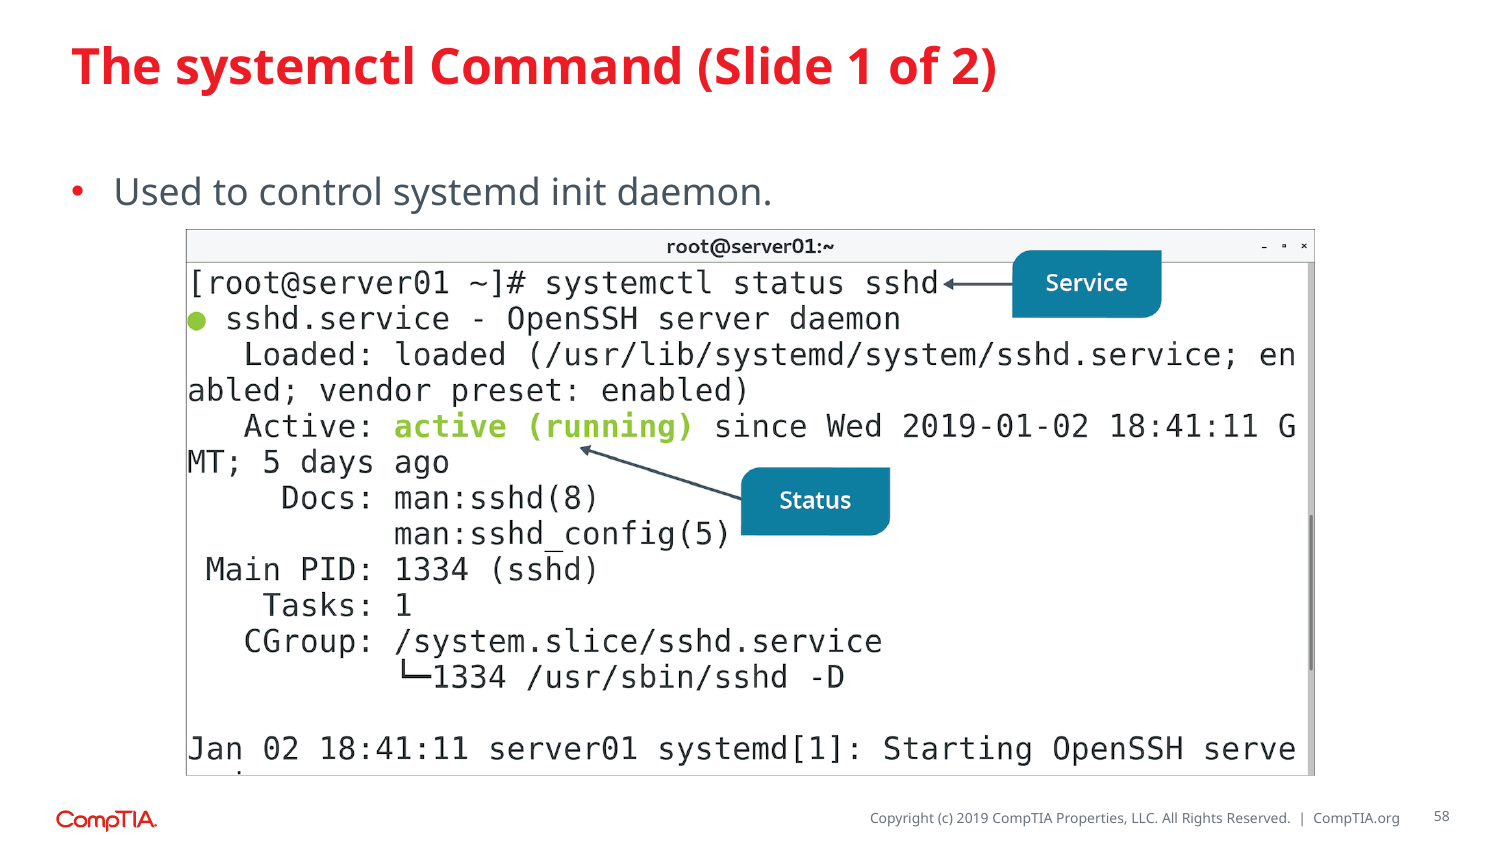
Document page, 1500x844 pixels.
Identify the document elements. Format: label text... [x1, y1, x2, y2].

slide_number 58 [1407, 800, 1450, 835]
title The systemctl Command (Slide 1 of 2) [56, 12, 1444, 117]
picture [185, 228, 1315, 776]
list Used to control systemd init daemon. [56, 160, 1444, 746]
